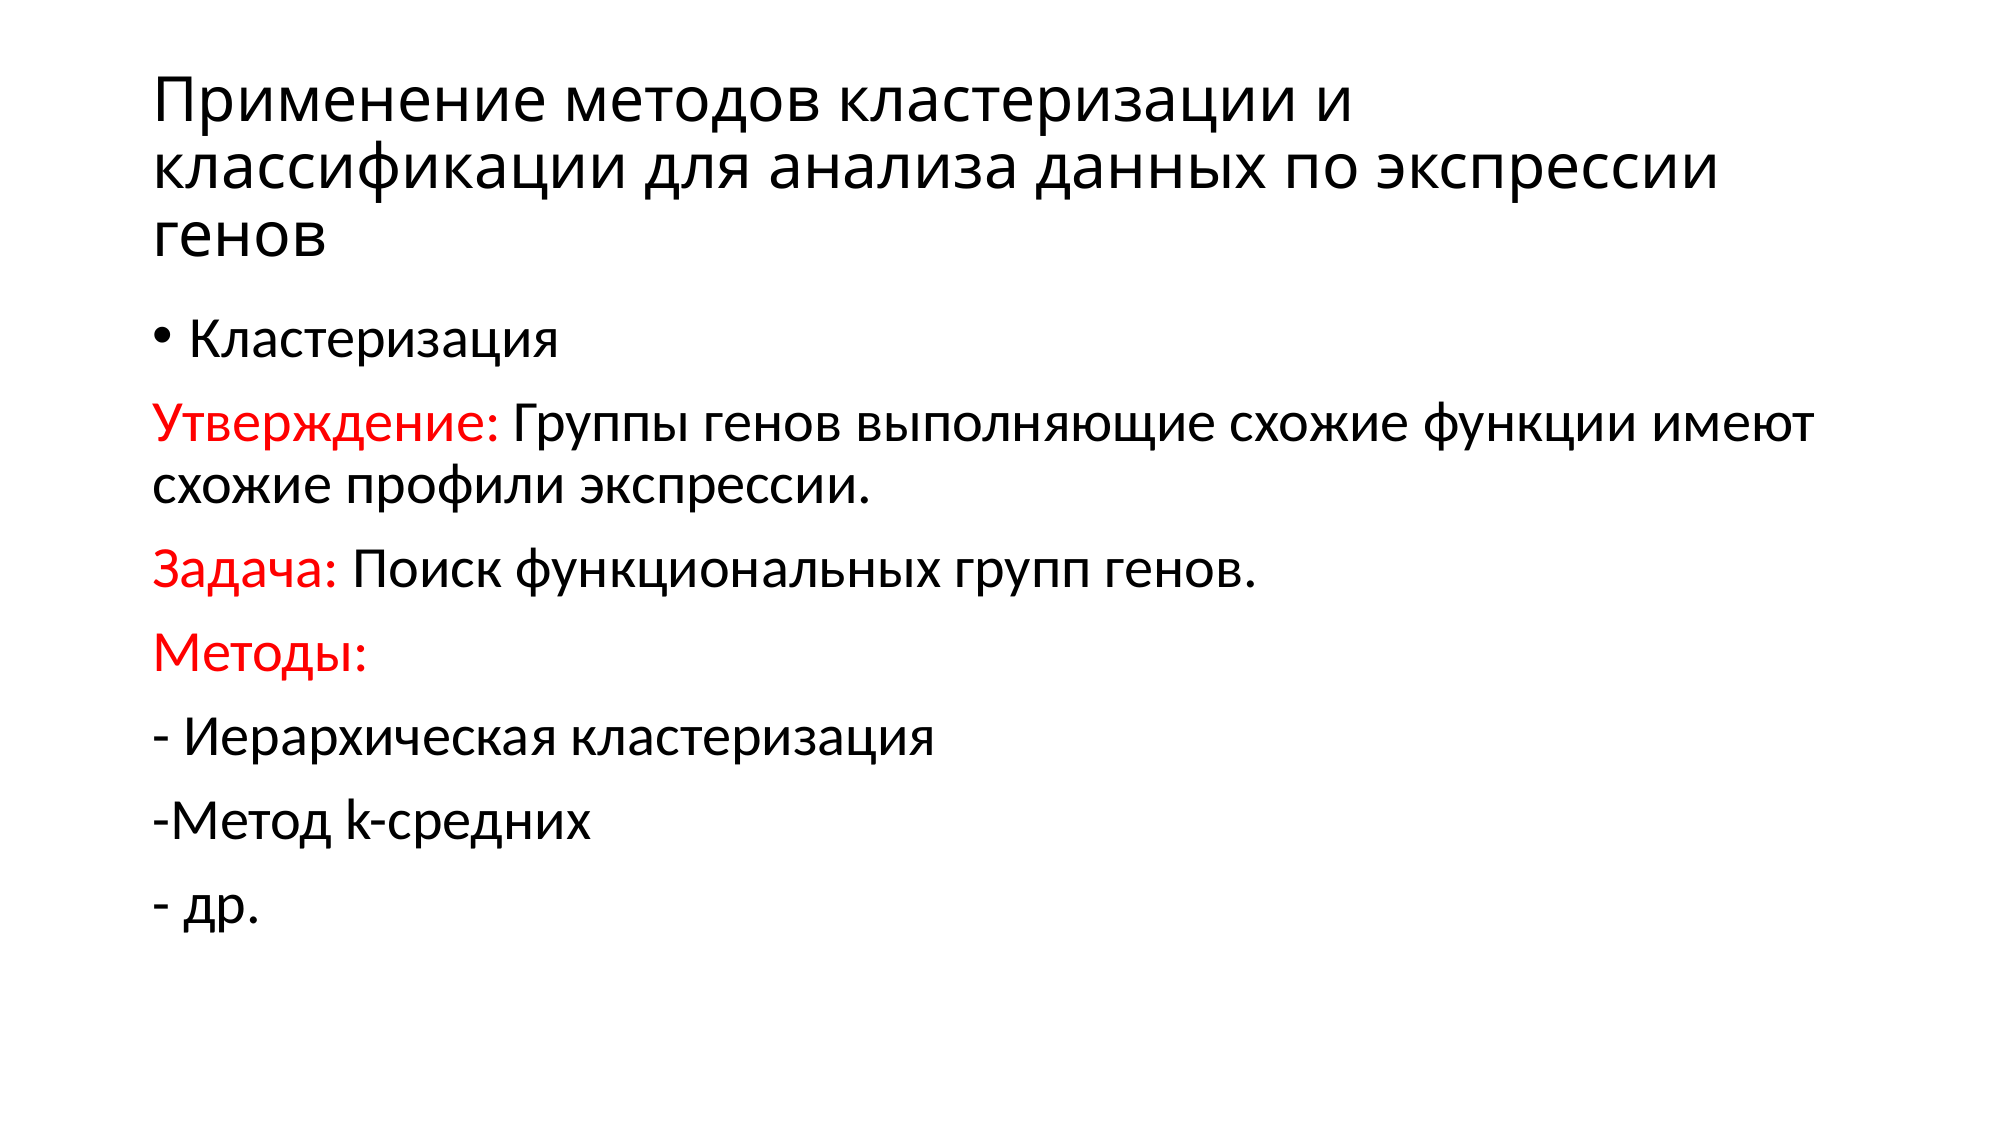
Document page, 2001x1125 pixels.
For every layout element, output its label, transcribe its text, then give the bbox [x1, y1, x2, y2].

list Кластеризация Утверждение: Группы генов выполняющие схожие функции имеют схожие профили экспрессии. Задача: Поиск функциональных групп генов. Методы: - Иерархическая кластеризация -Метод k-средних - др. [137, 299, 1863, 1014]
title Применение методов кластеризации и классификации для анализа данных по экспрессии генов [137, 59, 1863, 278]
